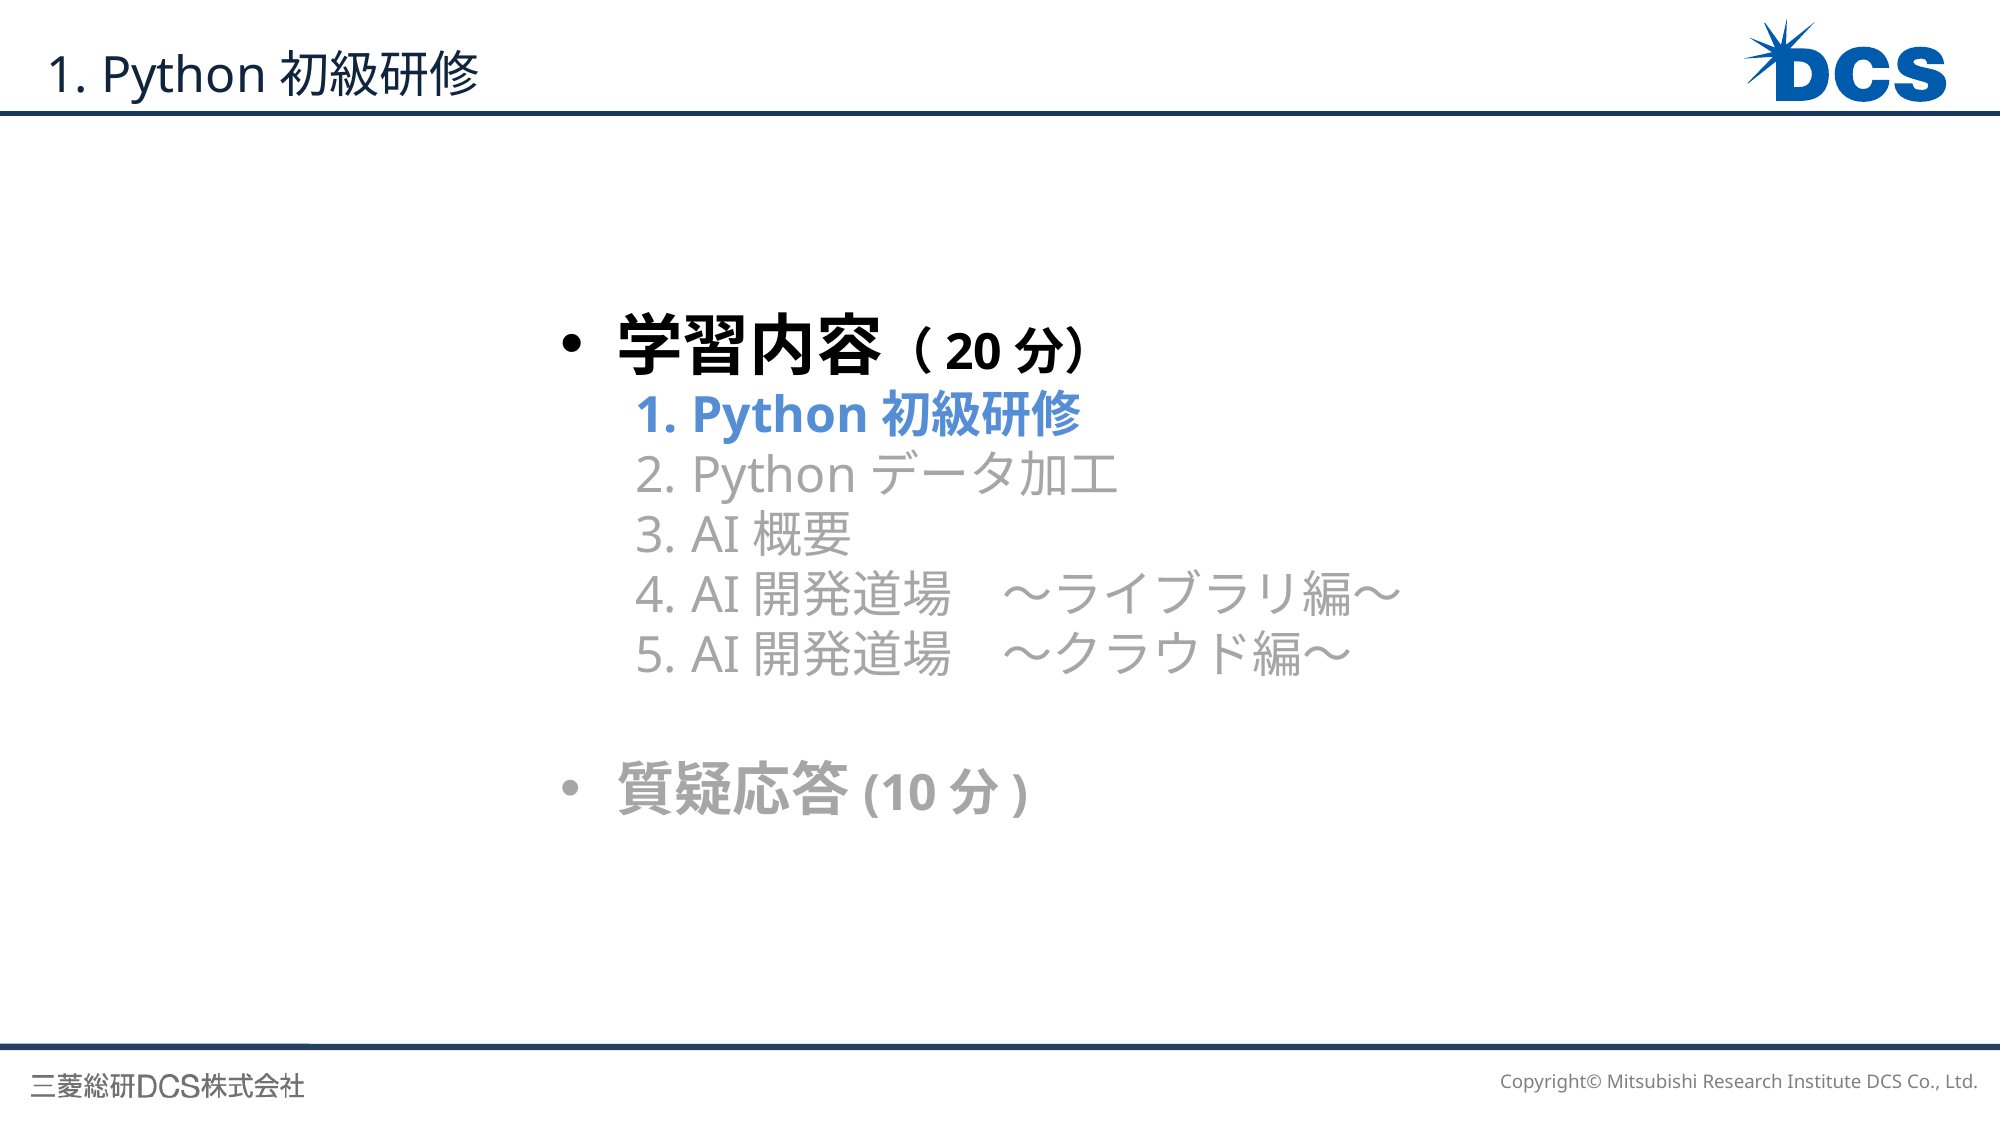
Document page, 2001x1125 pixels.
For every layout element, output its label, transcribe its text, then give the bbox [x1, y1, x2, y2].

picture [31, 1073, 304, 1098]
text_box 学習内容（20分） Python初級研修 Pythonデータ加工 AI概要 AI開発道場 ～ライブラリ編～ AI開発道場 ～クラウド編～ 質疑応答(10分) [543, 232, 1457, 893]
